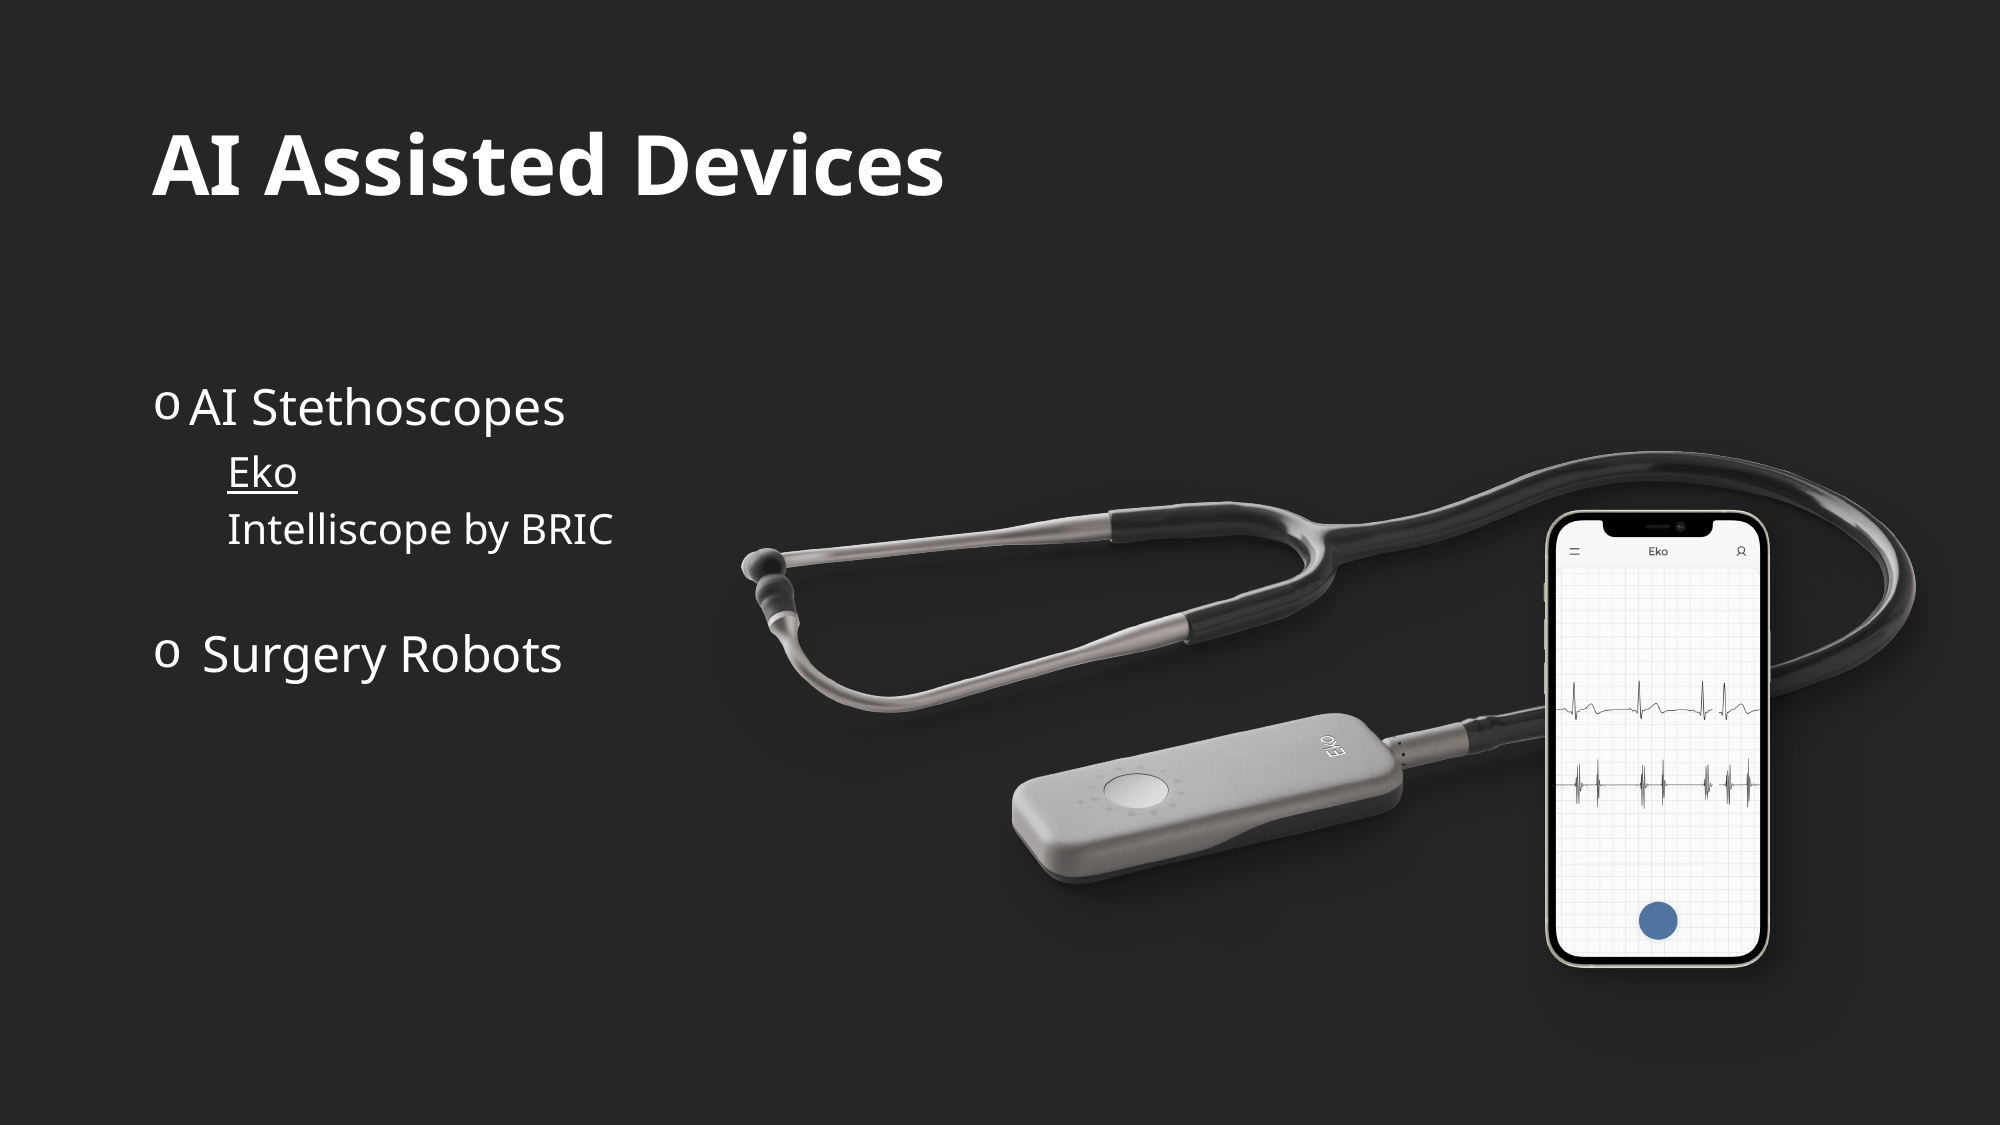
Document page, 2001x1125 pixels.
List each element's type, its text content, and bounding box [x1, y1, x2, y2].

list AI Stethoscopes Eko Intelliscope by BRIC Surgery Robots [137, 375, 633, 1004]
picture [633, 208, 2001, 1125]
title AI Assisted Devices [137, 59, 1863, 278]
